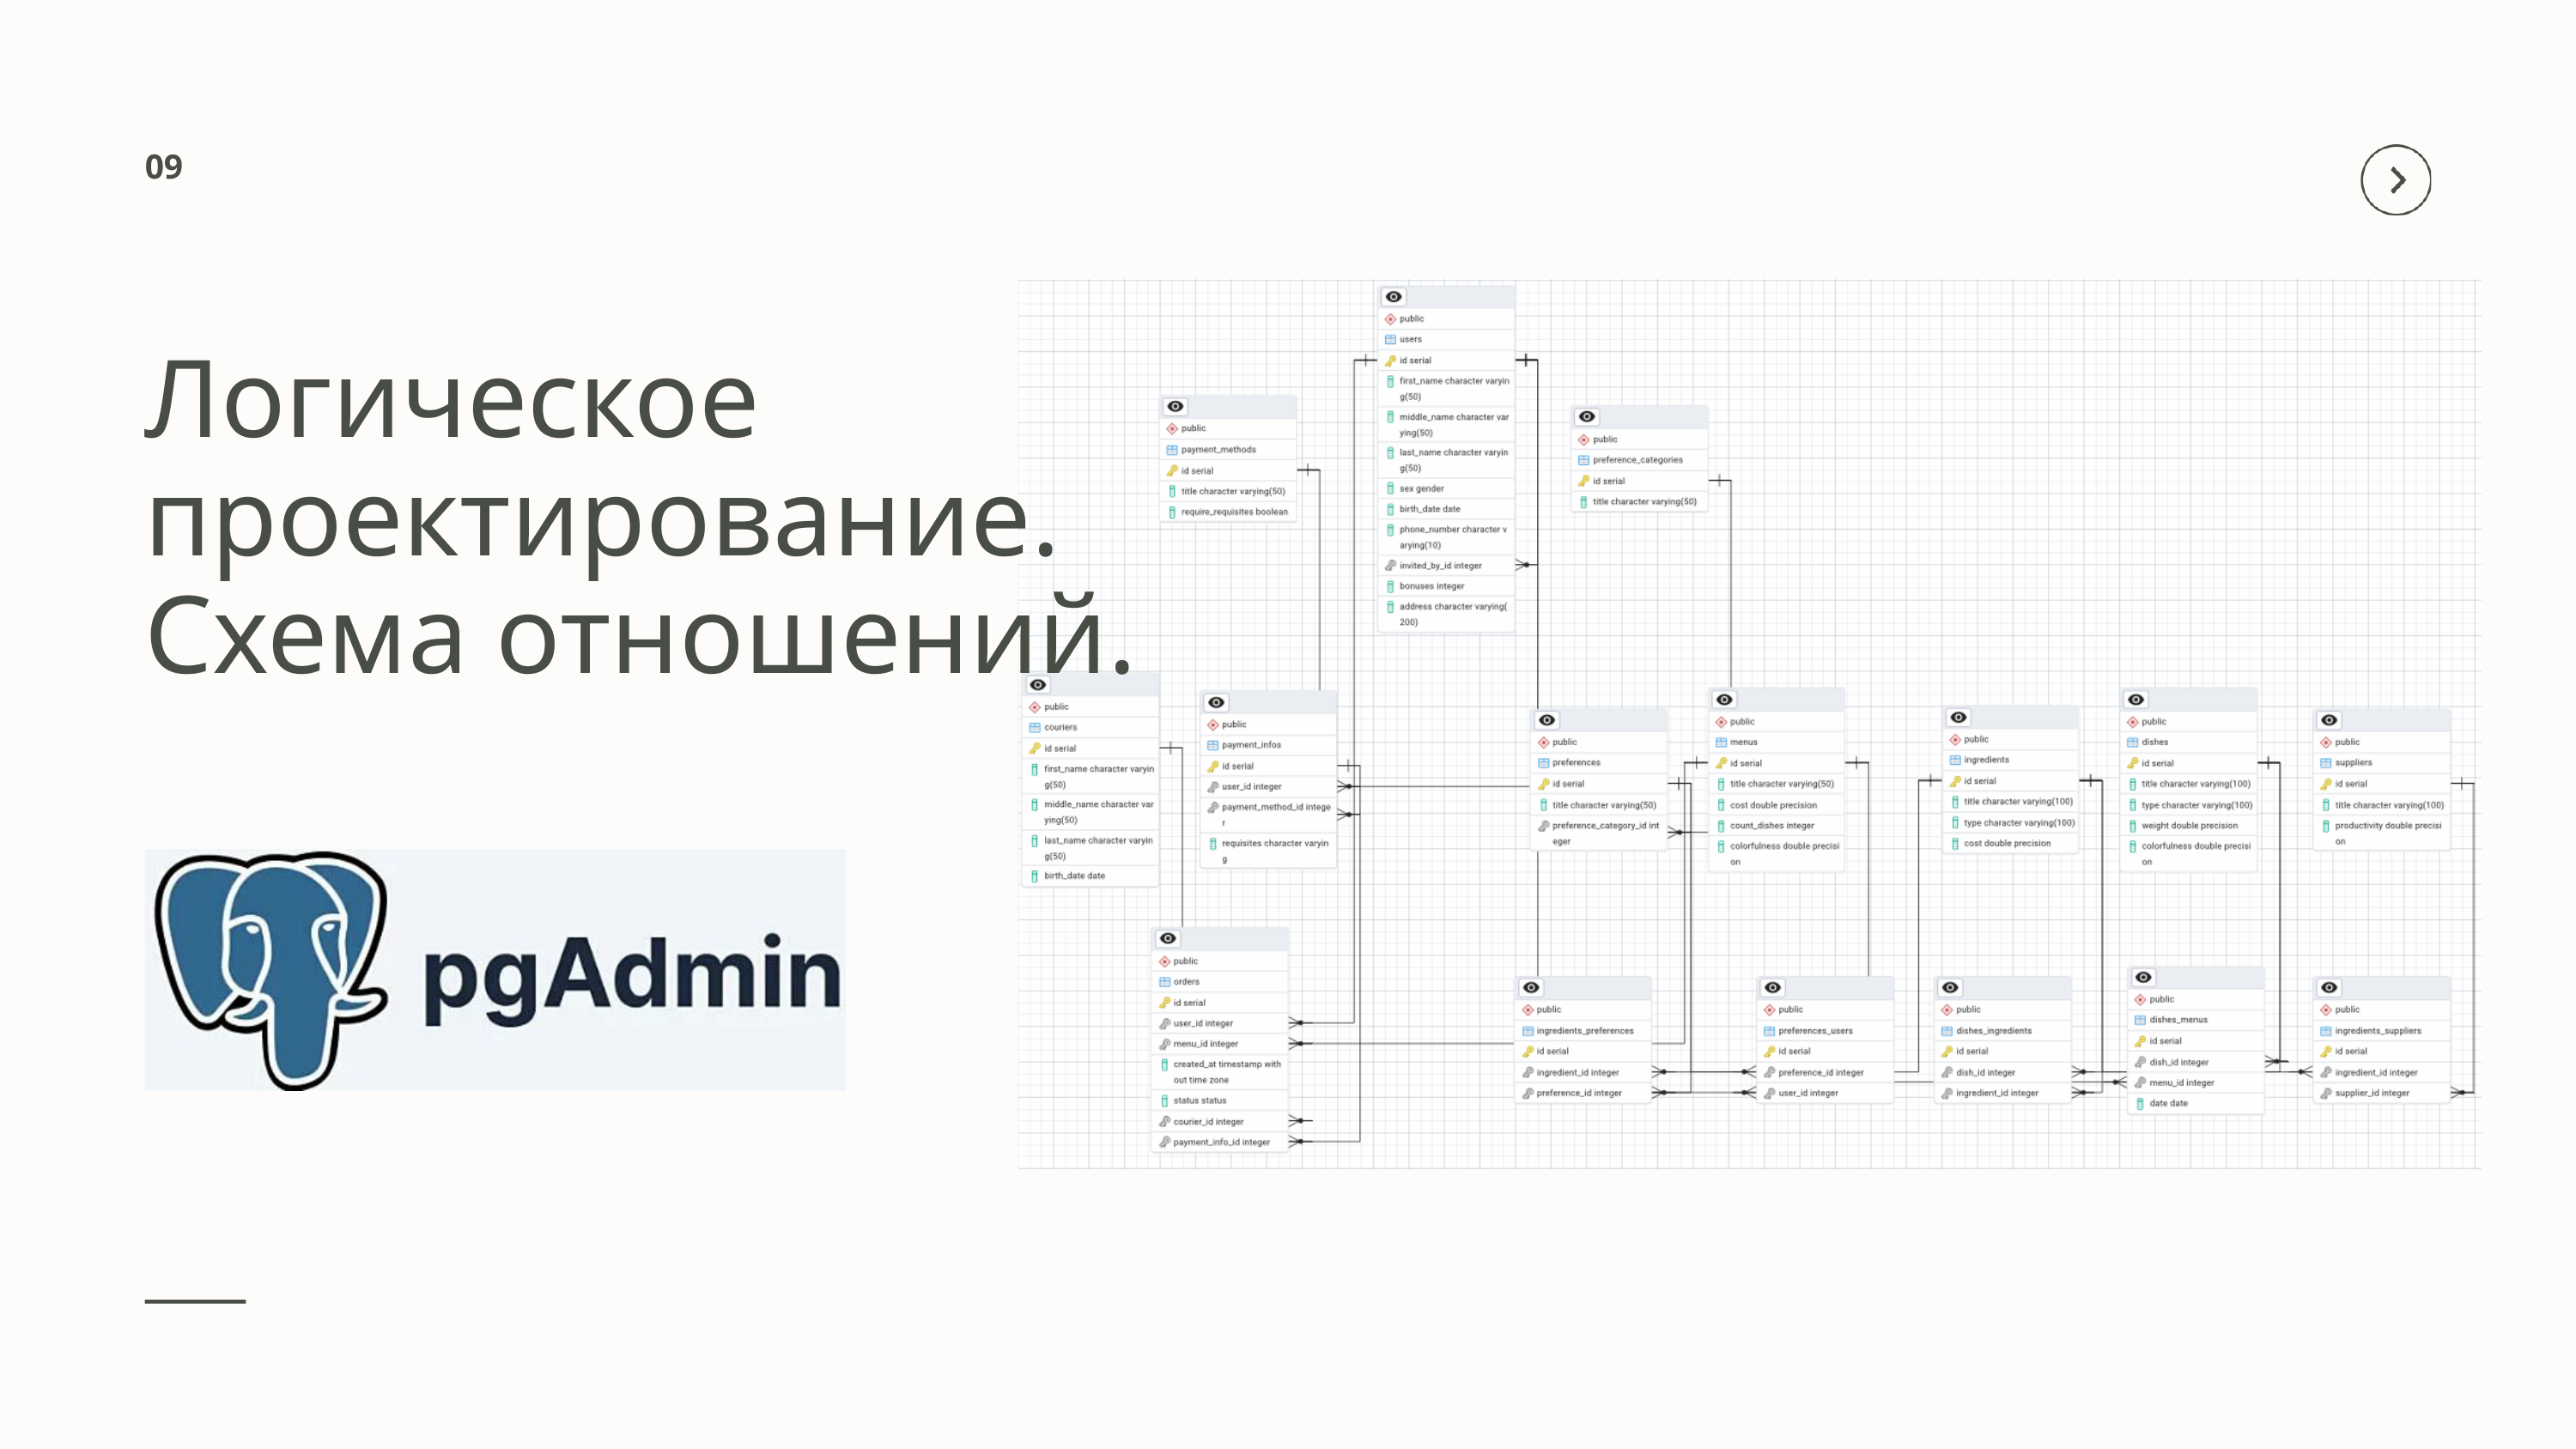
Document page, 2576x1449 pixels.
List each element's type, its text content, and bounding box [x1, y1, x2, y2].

text_box [144, 1300, 246, 1304]
text_box [2360, 144, 2432, 215]
text_box 09 [144, 149, 209, 186]
text_box Логическое проектирование. Схема отношений. [144, 341, 1170, 695]
text_box [1018, 279, 2482, 1169]
text_box [144, 849, 847, 1091]
